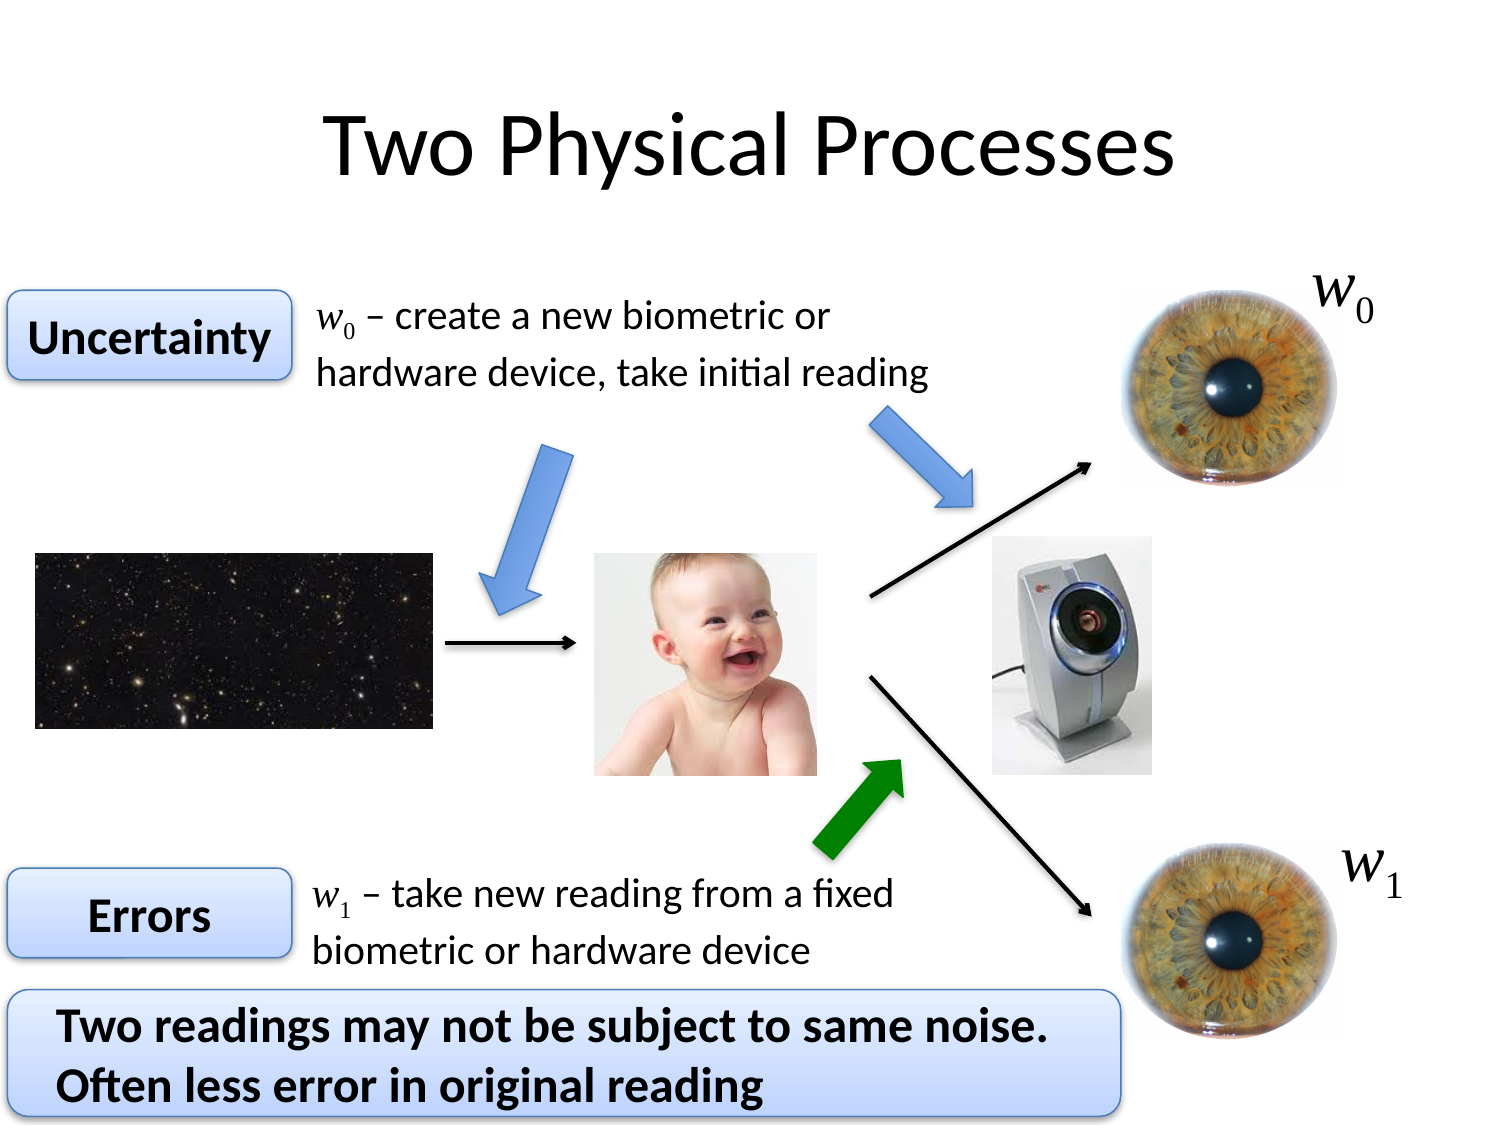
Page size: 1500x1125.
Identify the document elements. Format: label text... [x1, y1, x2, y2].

text_box Uncertainty [6, 289, 293, 381]
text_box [869, 676, 1092, 917]
text_box [478, 443, 574, 616]
picture [594, 553, 817, 777]
title Two Physical Processes [75, 45, 1425, 233]
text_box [869, 462, 1092, 597]
picture [35, 553, 433, 729]
text_box w1 – take new reading from a fixed biometric or hardware device [296, 858, 920, 981]
picture [1120, 289, 1344, 488]
text_box [868, 405, 945, 460]
text_box w1 [1325, 807, 1419, 914]
text_box [812, 780, 864, 861]
picture [1120, 842, 1344, 1041]
text_box Errors [6, 867, 293, 959]
text_box Two readings may not be subject to same noise. Often less error in original reading [6, 988, 1122, 1118]
text_box w0 [1296, 232, 1390, 339]
text_box w0 – create a new biometric or hardware device, take initial reading [300, 280, 945, 402]
picture [990, 536, 1153, 775]
